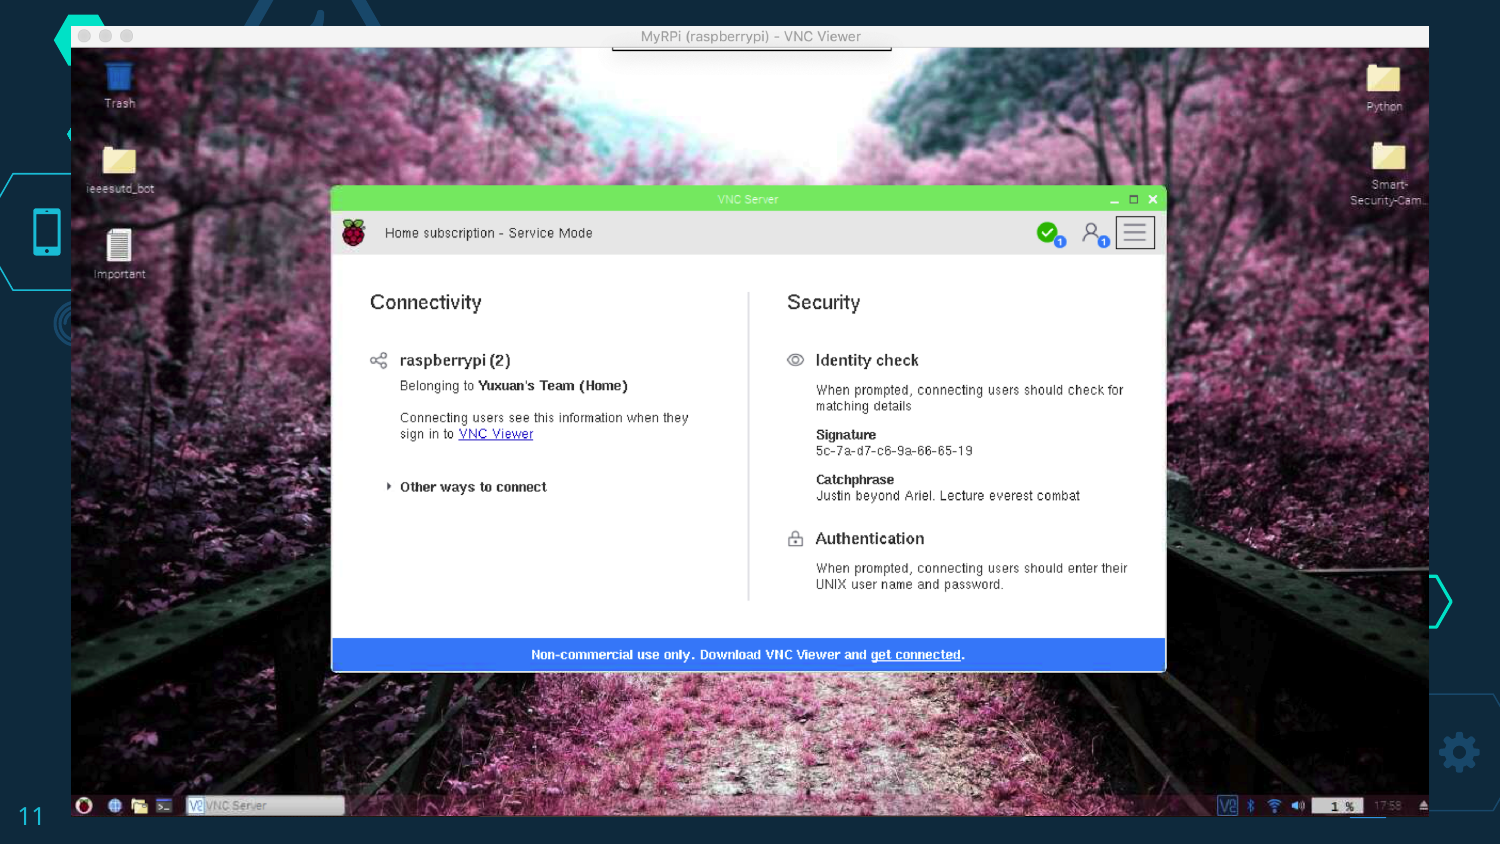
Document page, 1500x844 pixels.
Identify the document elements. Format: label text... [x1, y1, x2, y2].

picture [70, 26, 1430, 818]
slide_number ‹#› [2, 785, 93, 844]
